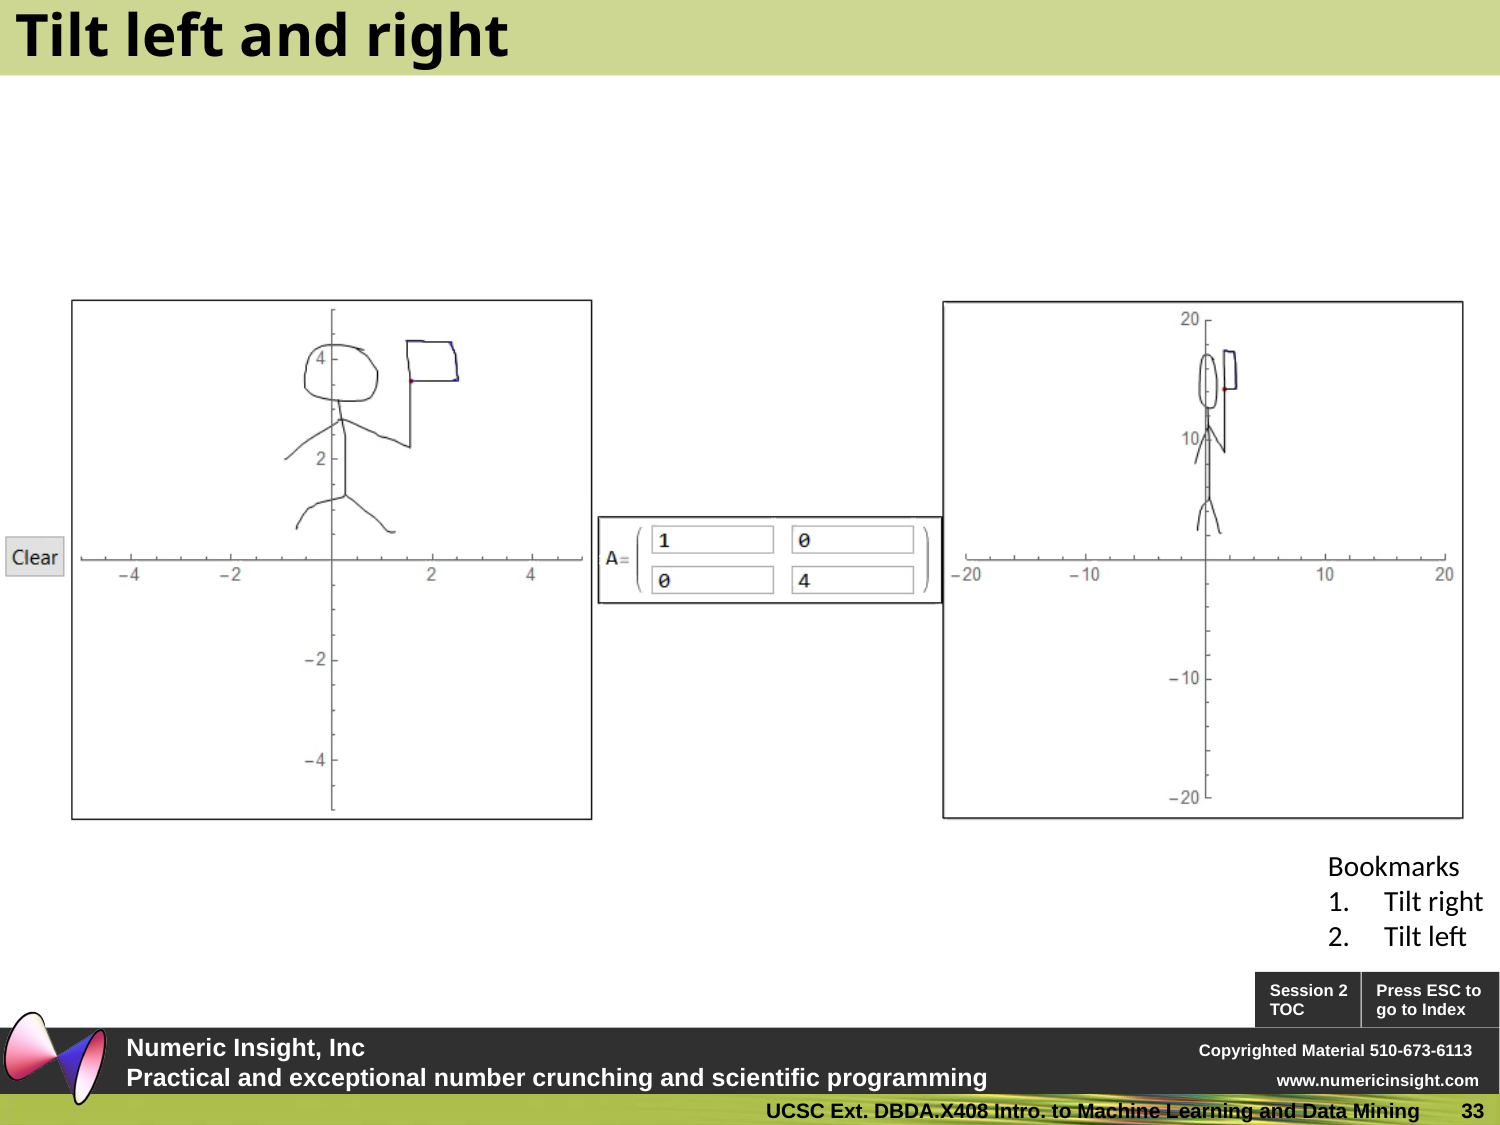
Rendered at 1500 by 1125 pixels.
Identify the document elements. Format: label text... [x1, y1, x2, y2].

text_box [0, 285, 1500, 840]
title Tilt left and right [0, 0, 1500, 76]
picture [0, 1007, 1500, 1125]
text_box Bookmarks Tilt right Tilt left [1313, 840, 1499, 960]
